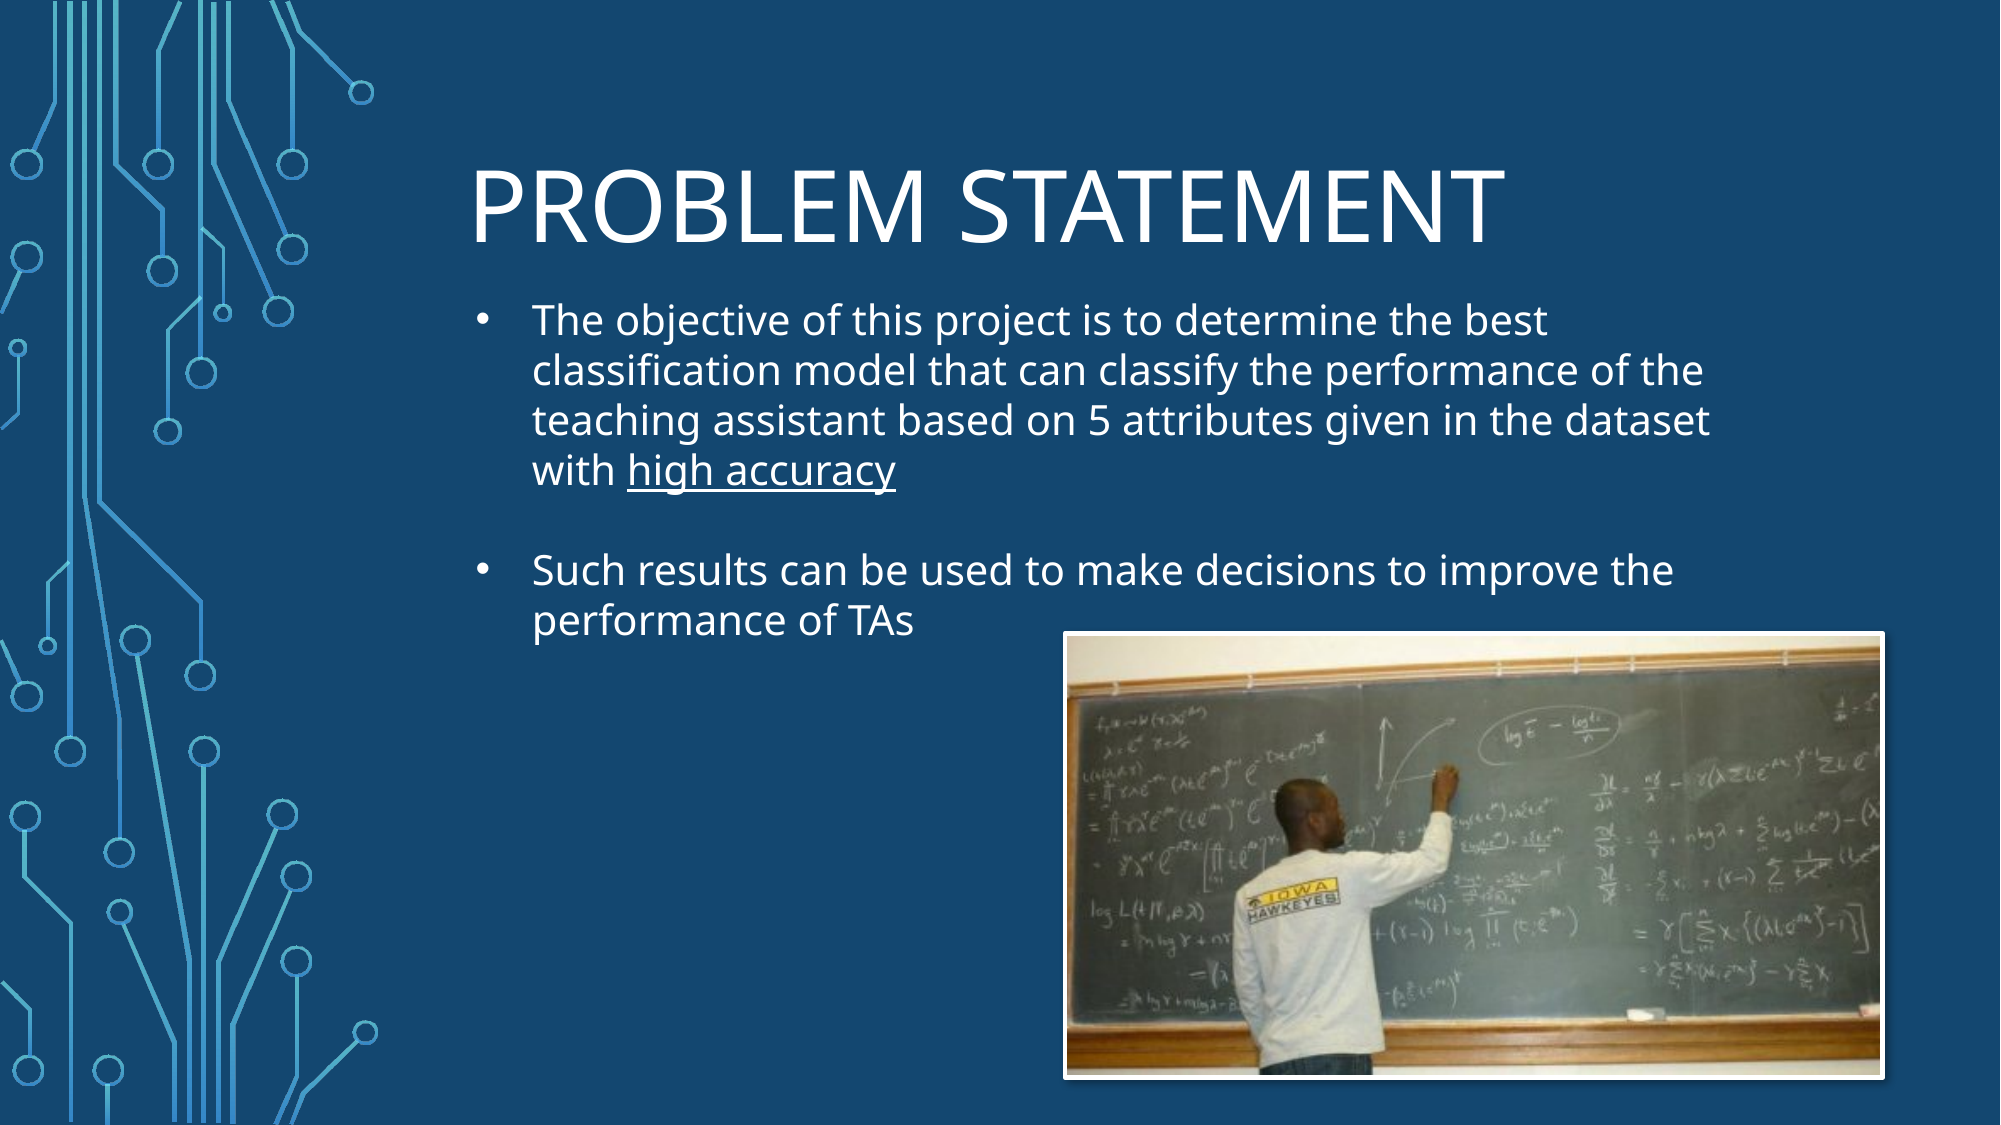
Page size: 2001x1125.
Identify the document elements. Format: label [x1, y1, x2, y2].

text_box [0, 0, 379, 1125]
picture [379, 0, 2000, 1125]
